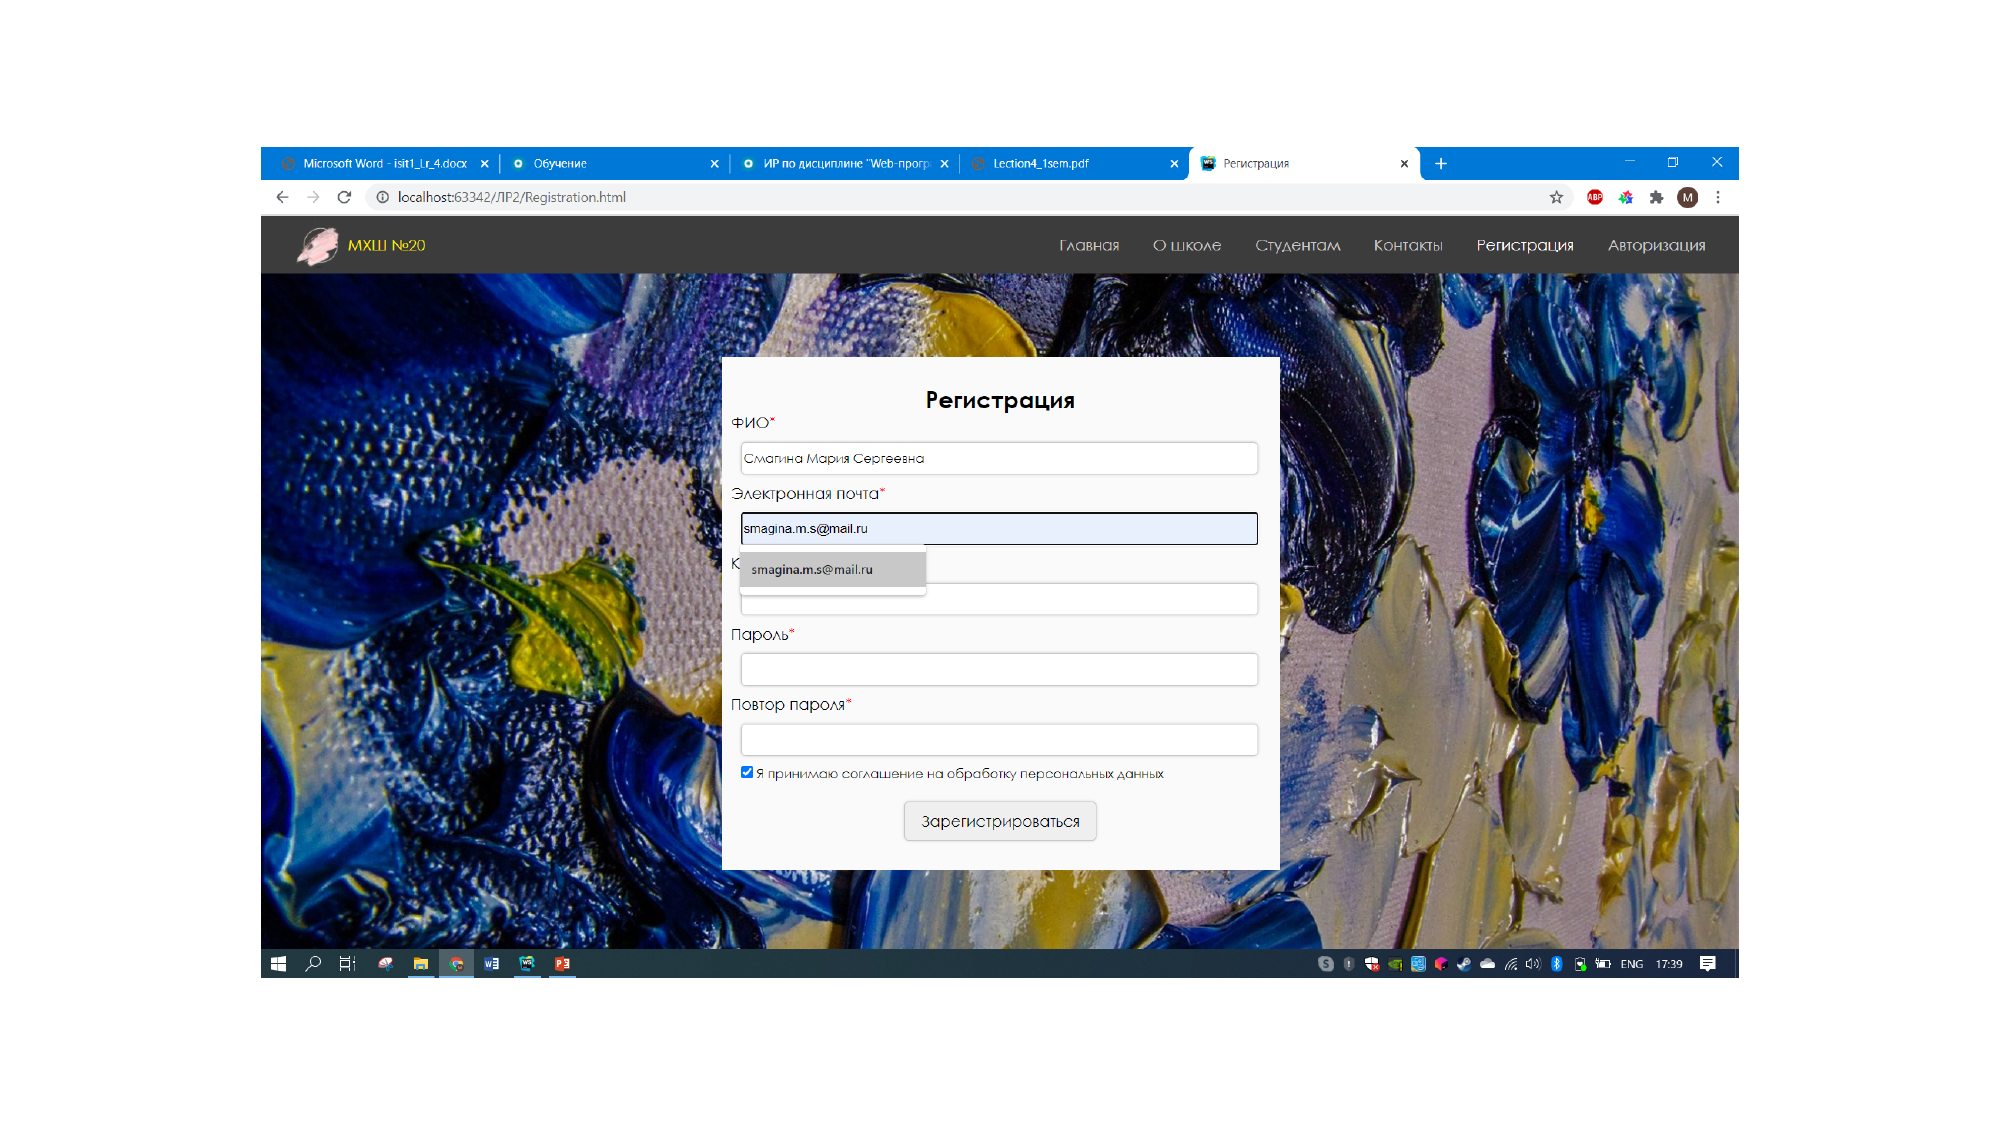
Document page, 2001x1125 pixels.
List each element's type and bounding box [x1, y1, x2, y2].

picture [261, 147, 1739, 978]
